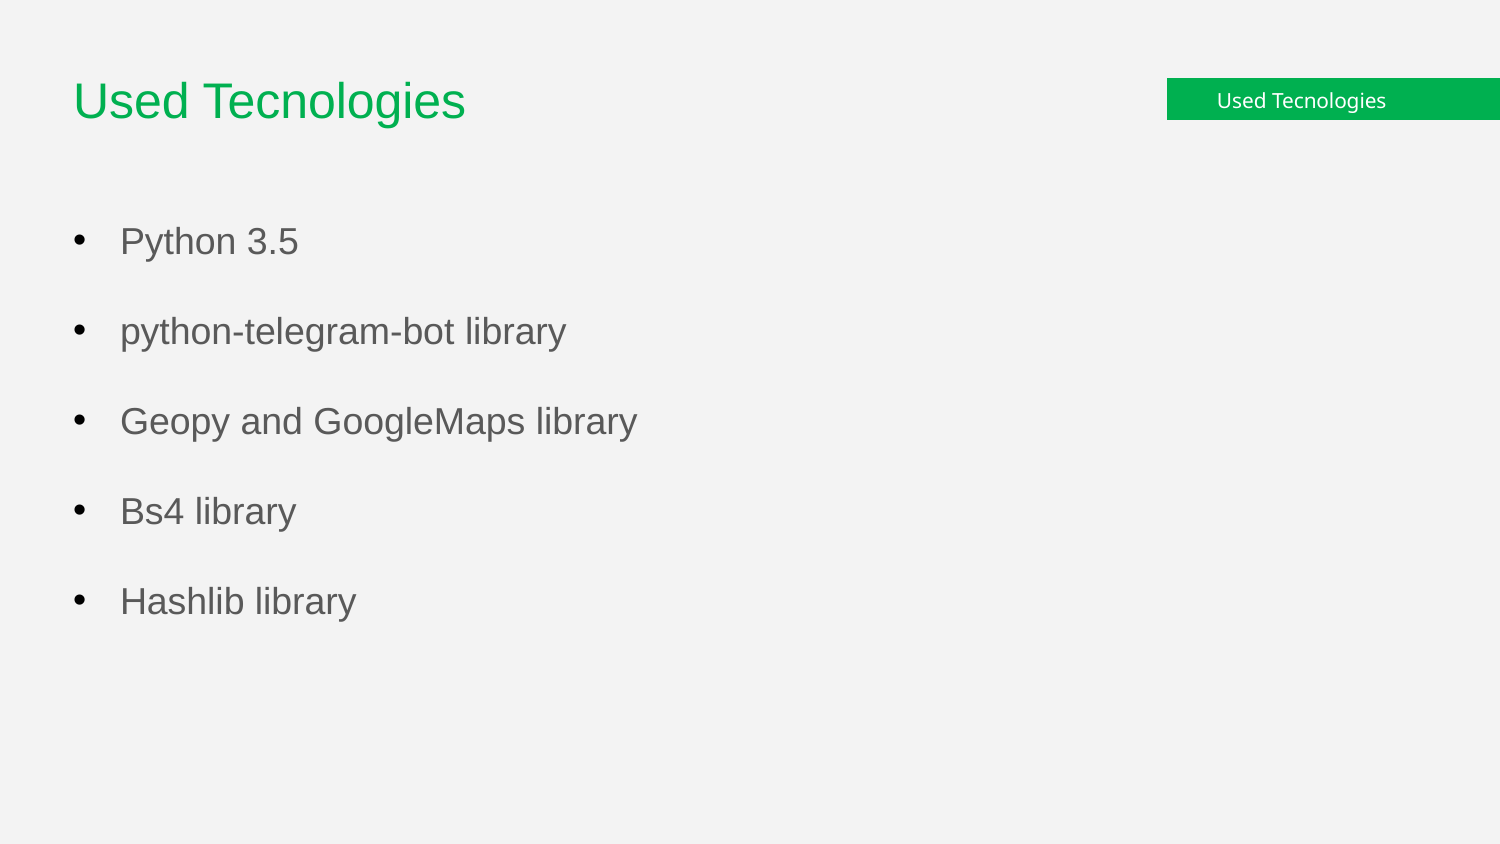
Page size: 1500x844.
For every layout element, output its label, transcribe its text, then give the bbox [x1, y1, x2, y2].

text_box Used Tecnologies [58, 61, 929, 136]
text_box [1402, 78, 1500, 120]
title Used Tecnologies [971, 52, 1402, 128]
text_box Python 3.5 python-telegram-bot library Geopy and GoogleMaps library Bs4 library Hashlib library [58, 164, 1049, 630]
